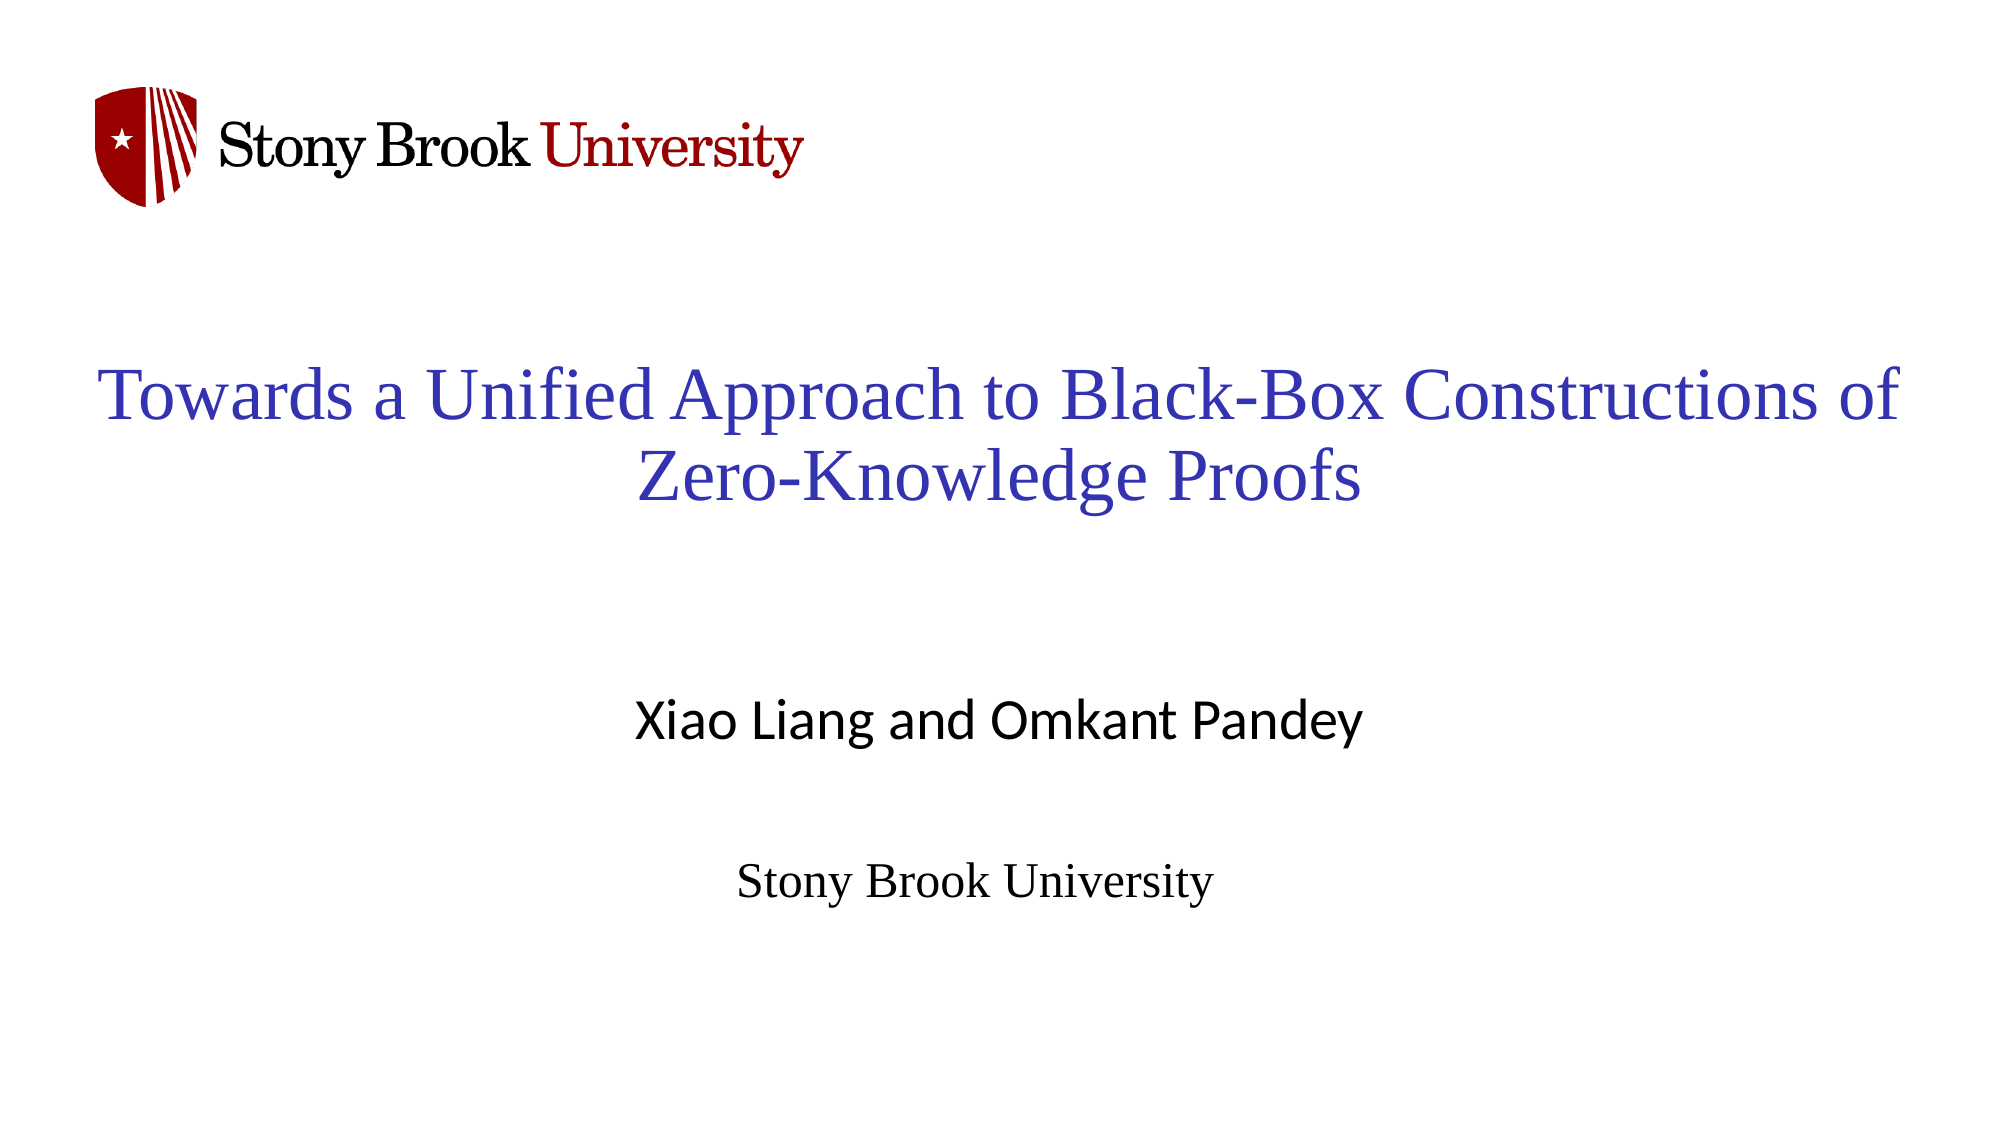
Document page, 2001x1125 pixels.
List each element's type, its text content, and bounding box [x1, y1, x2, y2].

subtitle Xiao Liang and Omkant Pandey [249, 681, 1750, 764]
text_box Stony Brook University [721, 840, 1230, 916]
picture [95, 87, 804, 207]
title Towards a Unified Approach to Black-Box Constructions of Zero-Knowledge Proofs [0, 309, 2000, 524]
